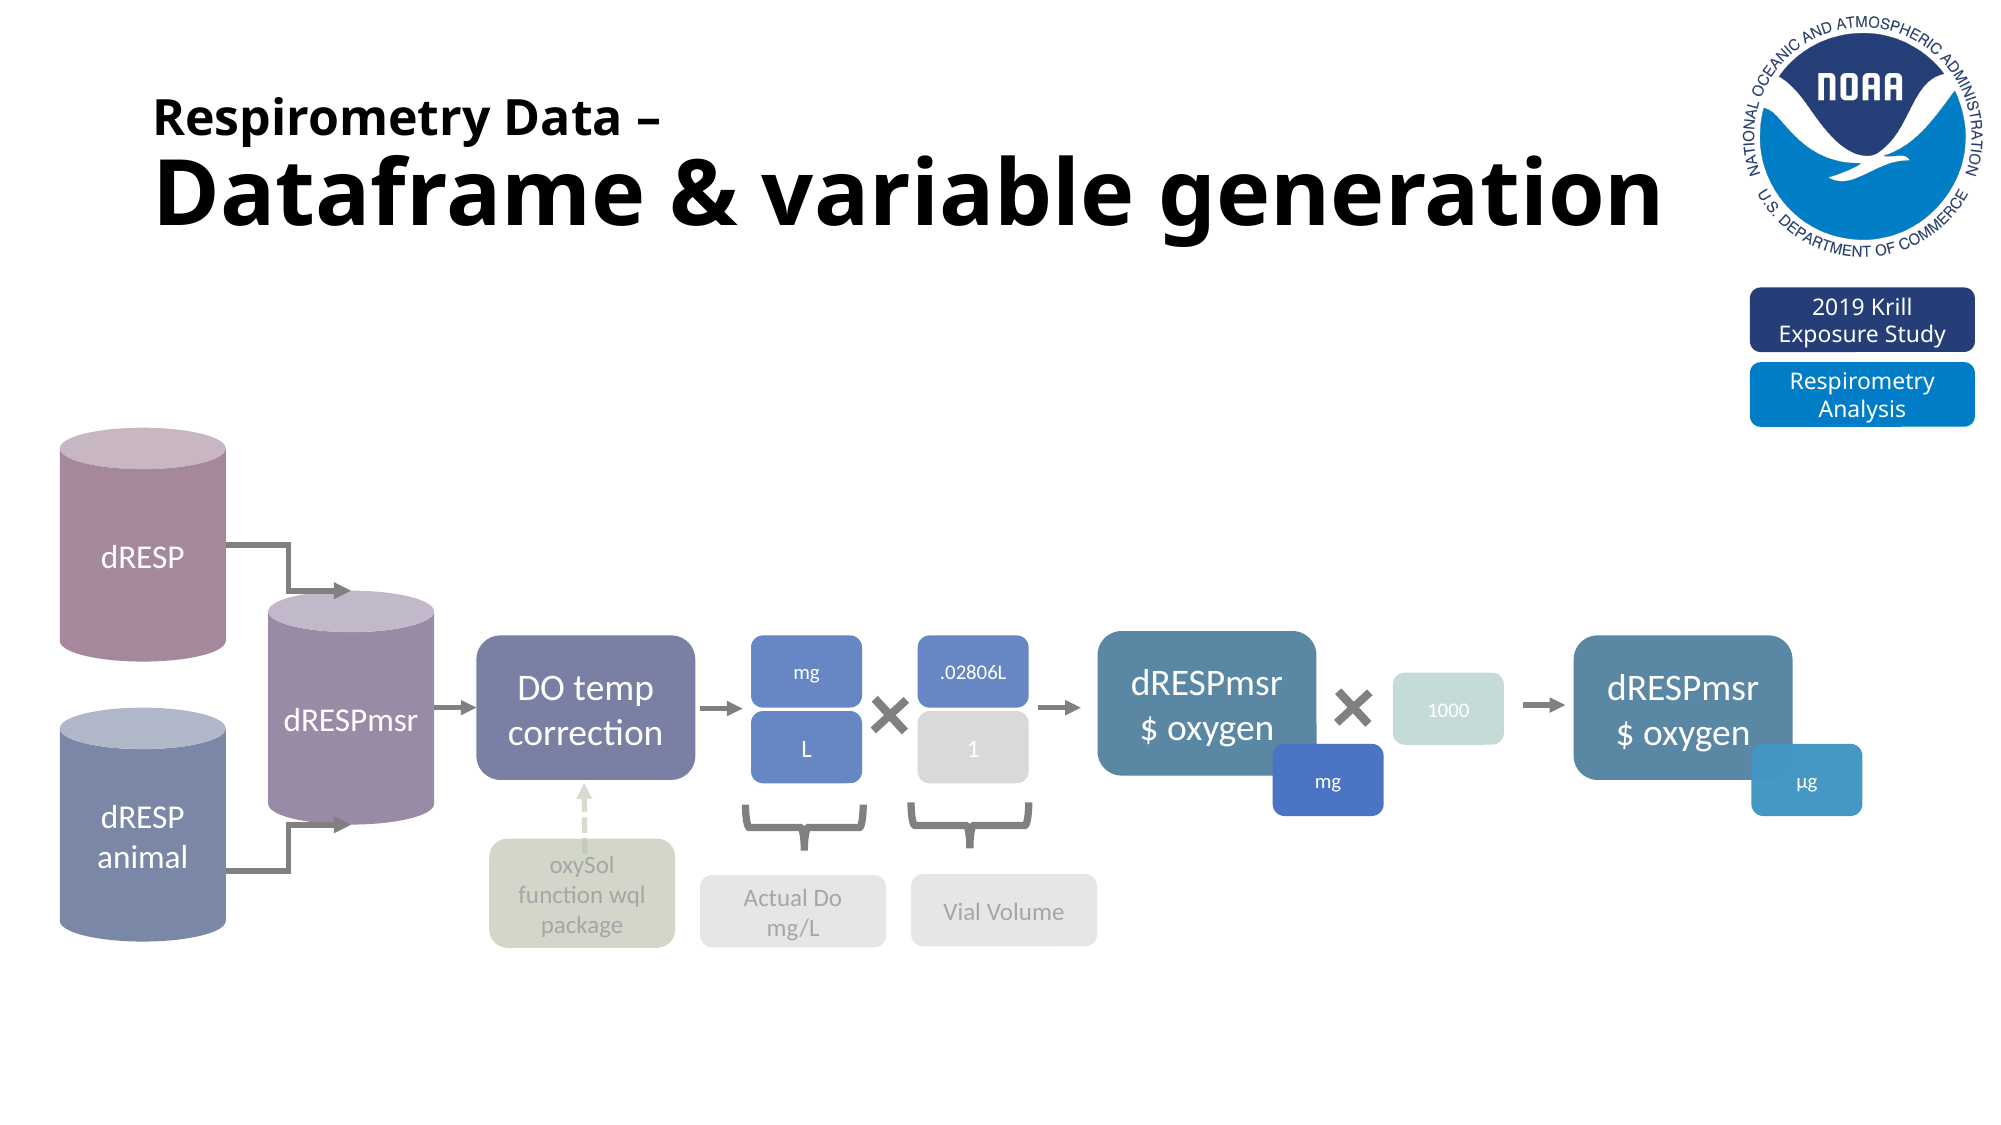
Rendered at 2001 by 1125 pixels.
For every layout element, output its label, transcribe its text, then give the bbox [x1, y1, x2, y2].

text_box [59, 427, 1863, 948]
title Respirometry Data – Dataframe & variable generation [137, 59, 1720, 278]
picture [1742, 16, 1983, 258]
